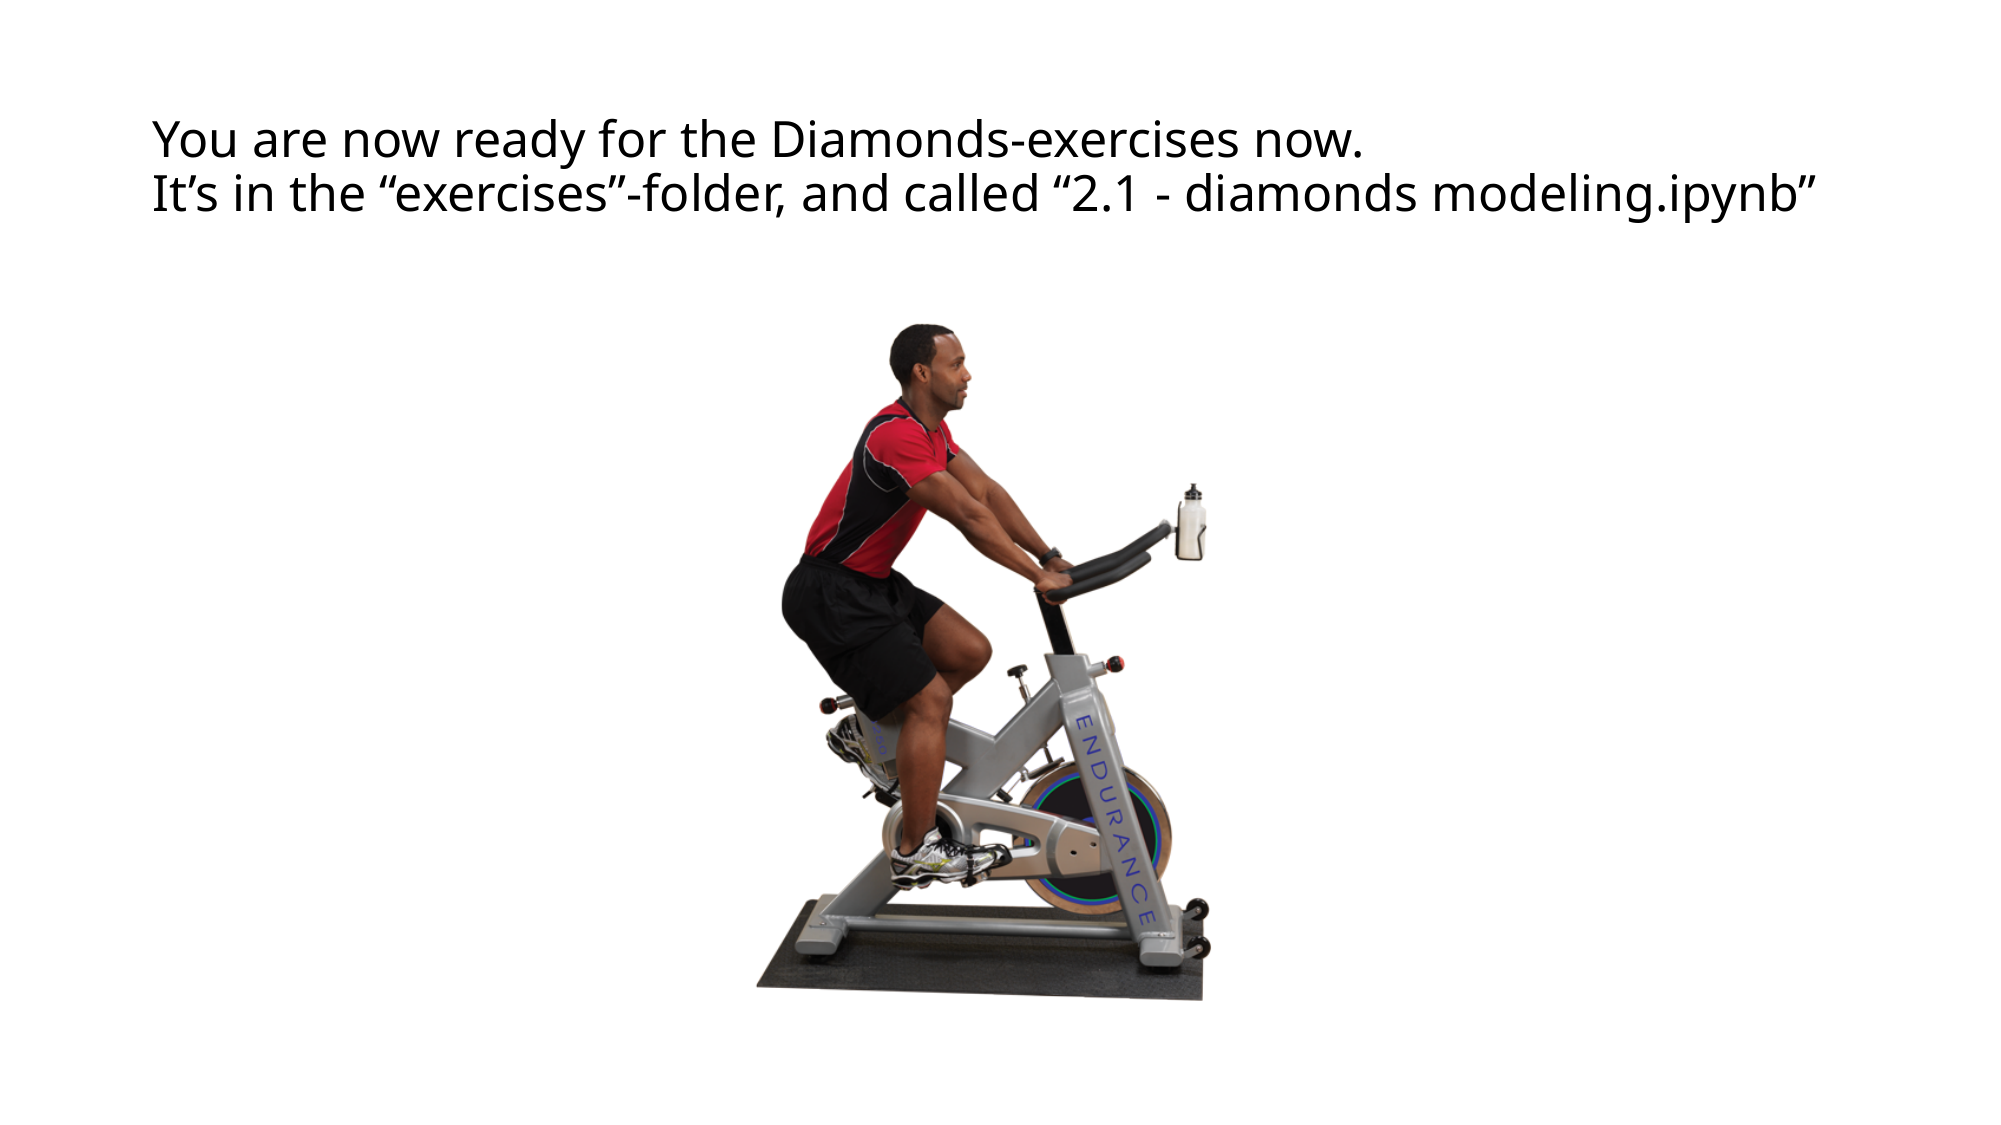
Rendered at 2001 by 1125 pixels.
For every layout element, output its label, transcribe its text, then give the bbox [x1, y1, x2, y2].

picture [645, 305, 1354, 1014]
title You are now ready for the Diamonds-exercises now. It’s in the “exercises”-folder, and called “2.1 - diamonds modeling.ipynb” [137, 59, 1863, 278]
